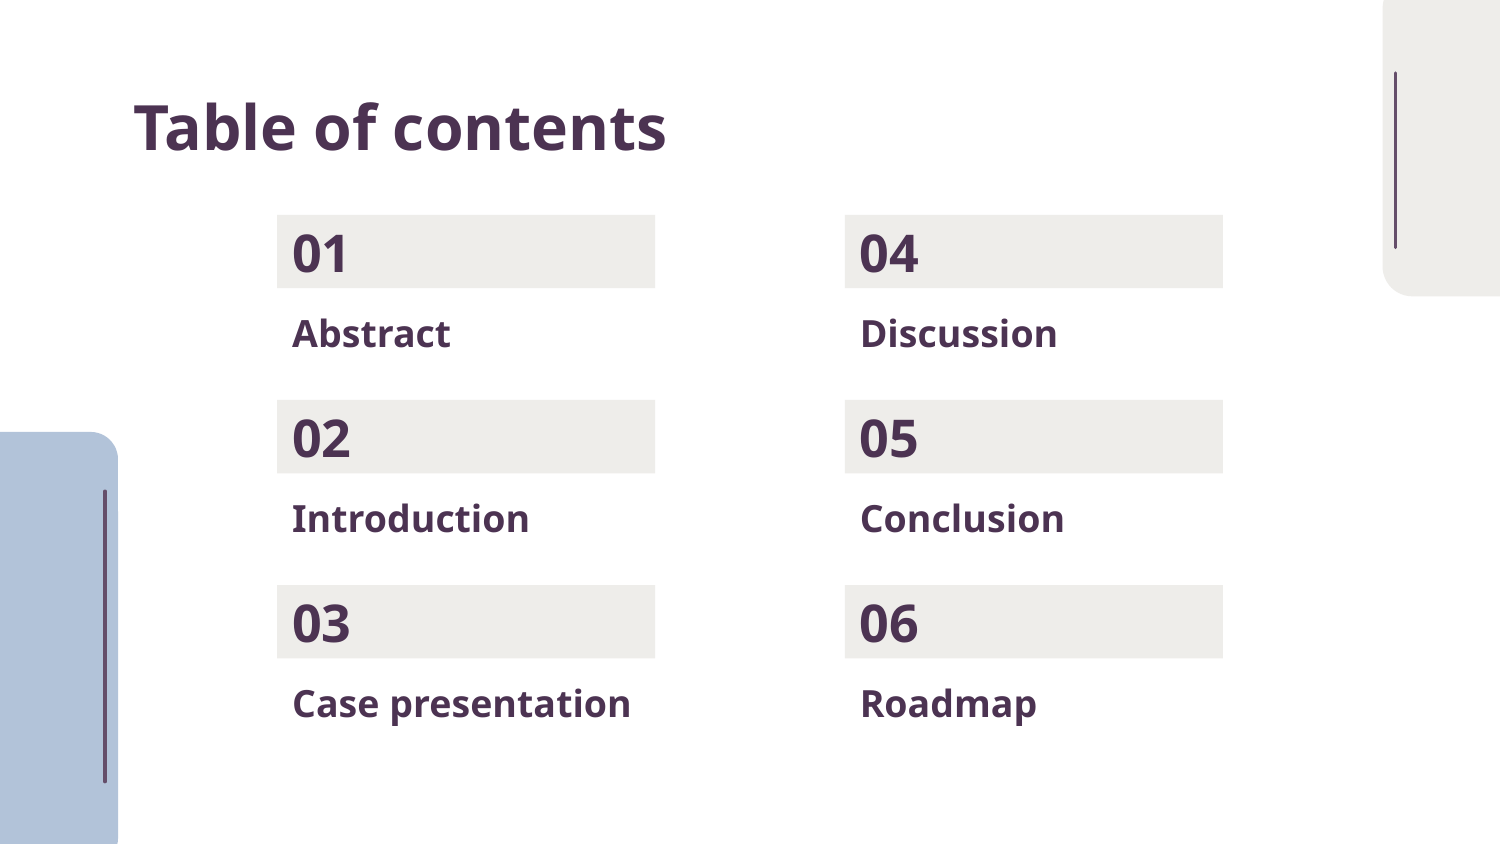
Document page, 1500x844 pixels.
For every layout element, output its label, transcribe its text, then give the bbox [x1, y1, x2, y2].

subtitle Introduction [277, 481, 656, 555]
title Table of contents [118, 72, 1383, 167]
subtitle Roadmap [844, 666, 1223, 740]
title 03 [277, 585, 656, 659]
title 04 [844, 214, 1223, 289]
title 01 [277, 214, 656, 289]
subtitle Case presentation [277, 666, 656, 740]
title 05 [844, 399, 1223, 474]
subtitle Discussion [844, 296, 1223, 370]
title 06 [844, 585, 1223, 659]
title 02 [277, 399, 656, 474]
subtitle Abstract [277, 296, 656, 370]
subtitle Conclusion [844, 481, 1223, 555]
